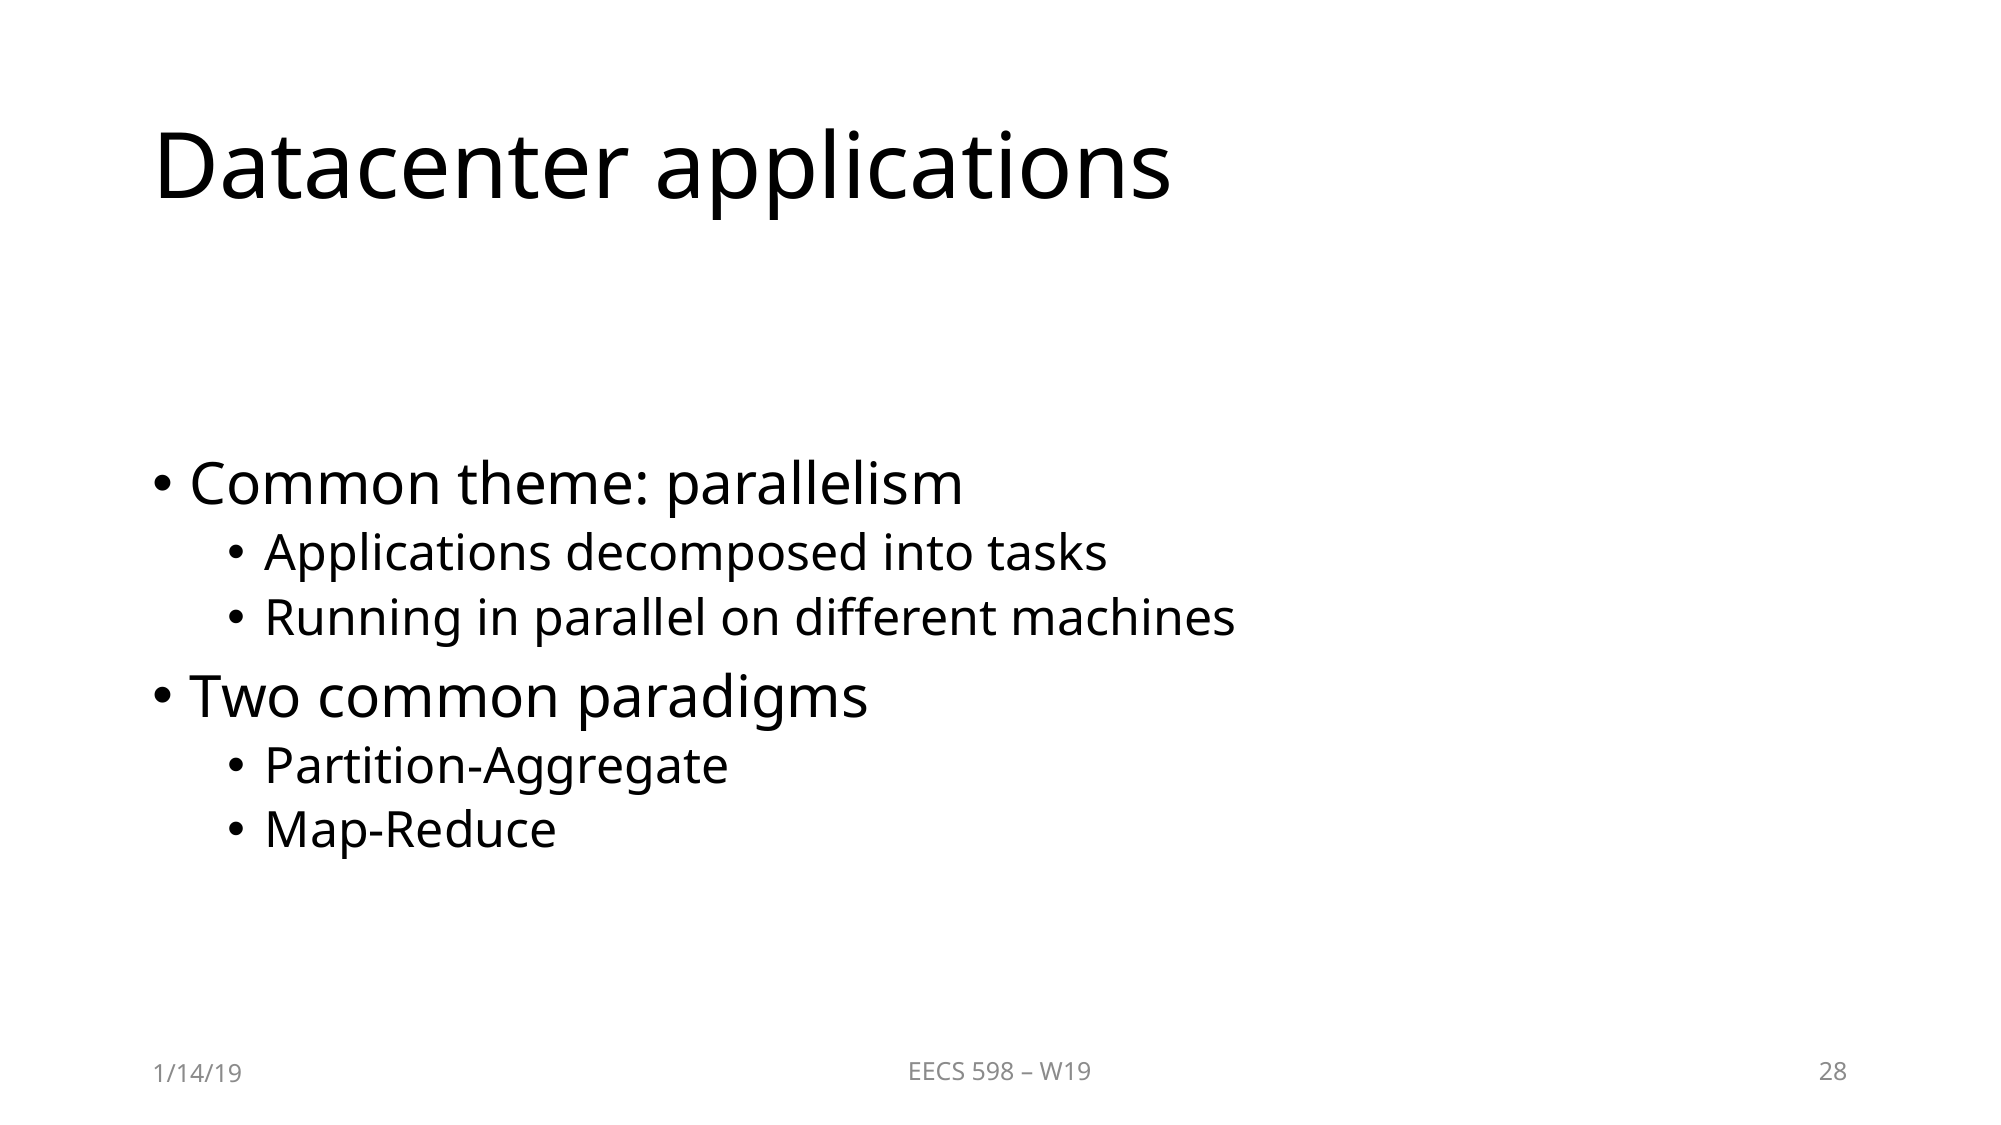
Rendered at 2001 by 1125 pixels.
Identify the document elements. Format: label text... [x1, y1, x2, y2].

slide_number 28 [1412, 1042, 1863, 1103]
title Datacenter applications [137, 59, 1863, 278]
footer EECS 598 – W19 [662, 1042, 1338, 1103]
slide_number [137, 1042, 588, 1103]
list Common theme: parallelism Applications decomposed into tasks Running in parallel on different machines Two common paradigms Partition-Aggregate Map-Reduce [137, 299, 1863, 1014]
